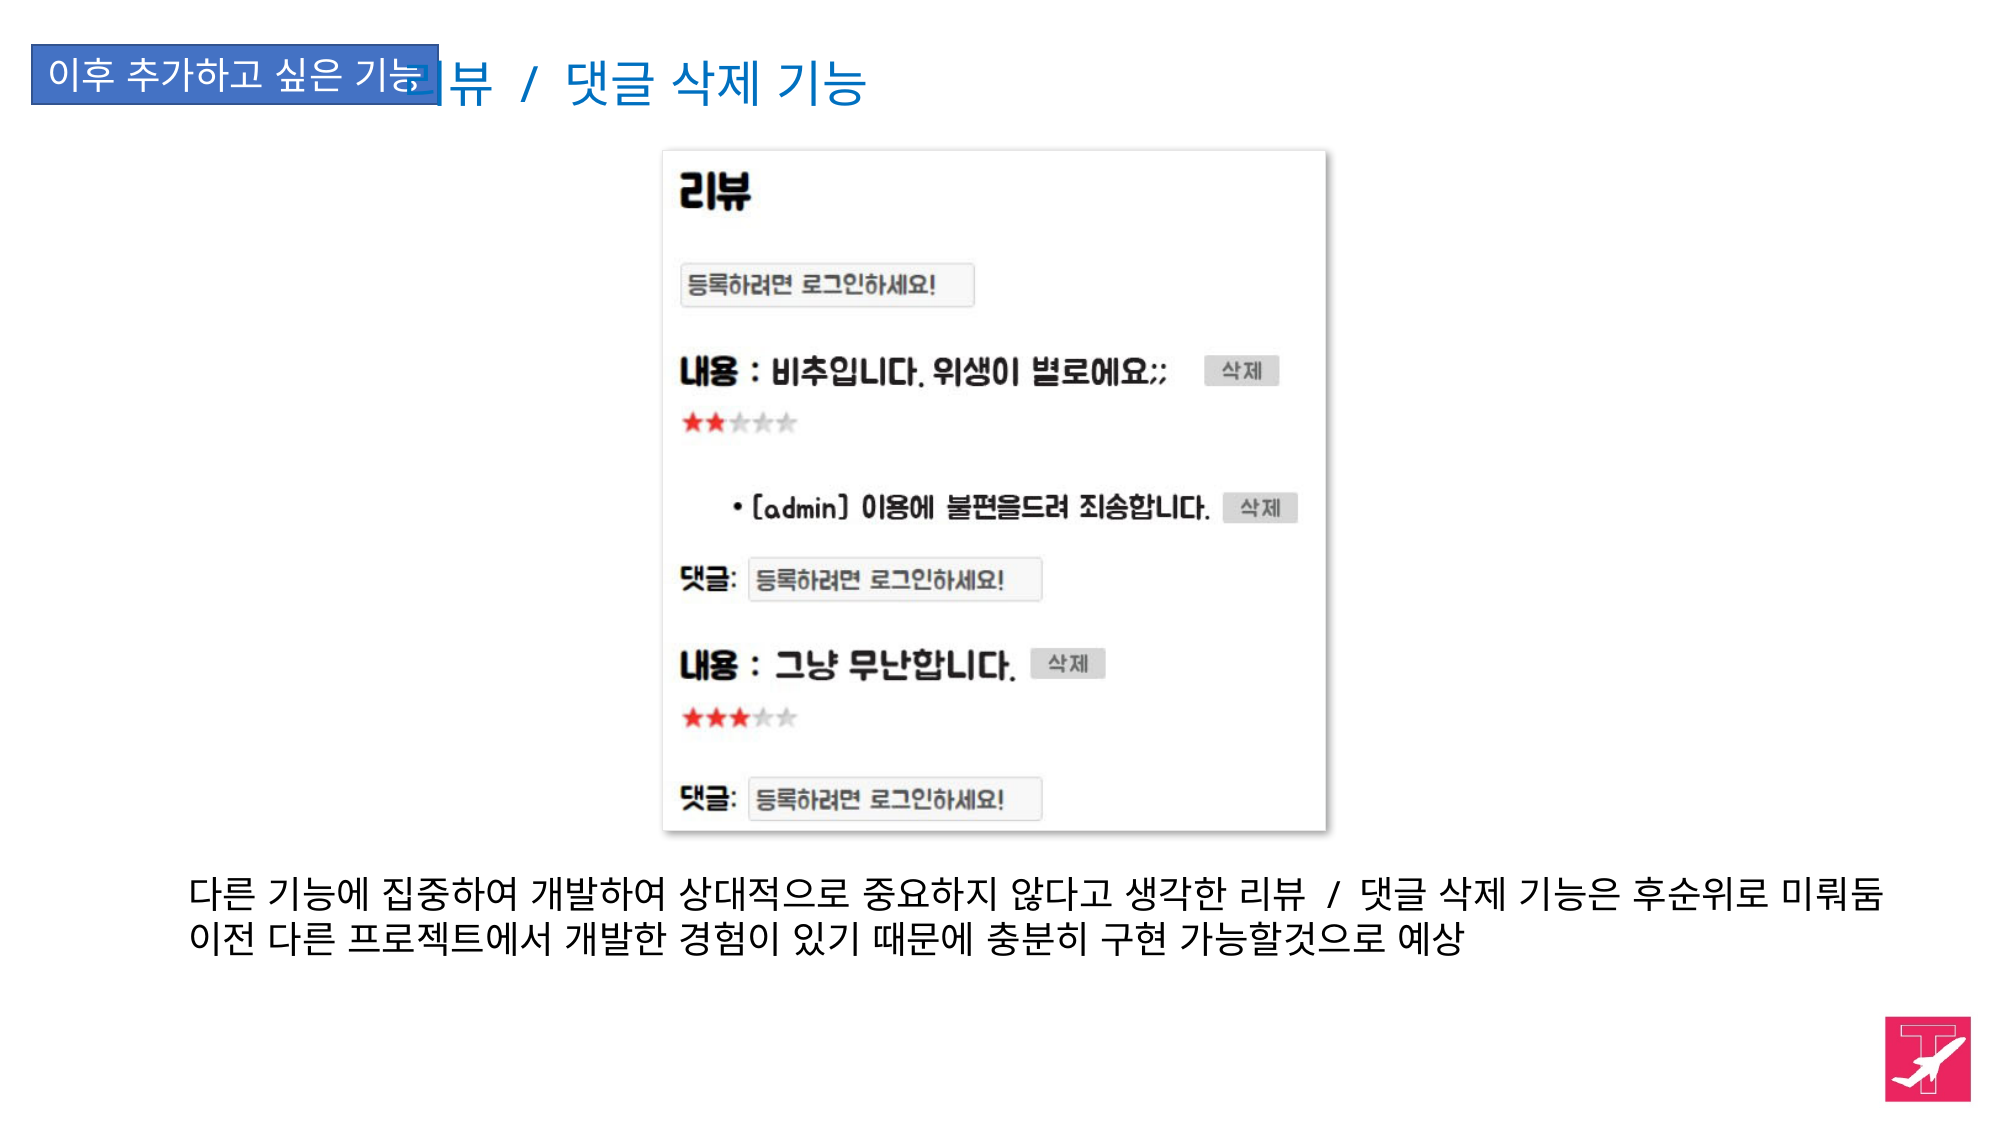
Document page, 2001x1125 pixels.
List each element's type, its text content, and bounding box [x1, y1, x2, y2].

text_box 이후 추가하고 싶은 기능 [31, 44, 387, 105]
text_box 리뷰 / 댓글 삭제 기능 [387, 44, 883, 120]
picture [662, 149, 1326, 831]
picture [1879, 1012, 1978, 1109]
text_box 다른 기능에 집중하여 개발하여 상대적으로 중요하지 않다고 생각한 리뷰 / 댓글 삭제 기능은 후순위로 미뤄둠 이전 다른 프로젝트에서 개발한 경험이 있기 때문에 충분히 구현 가능할것으로 예상 [173, 863, 1900, 969]
